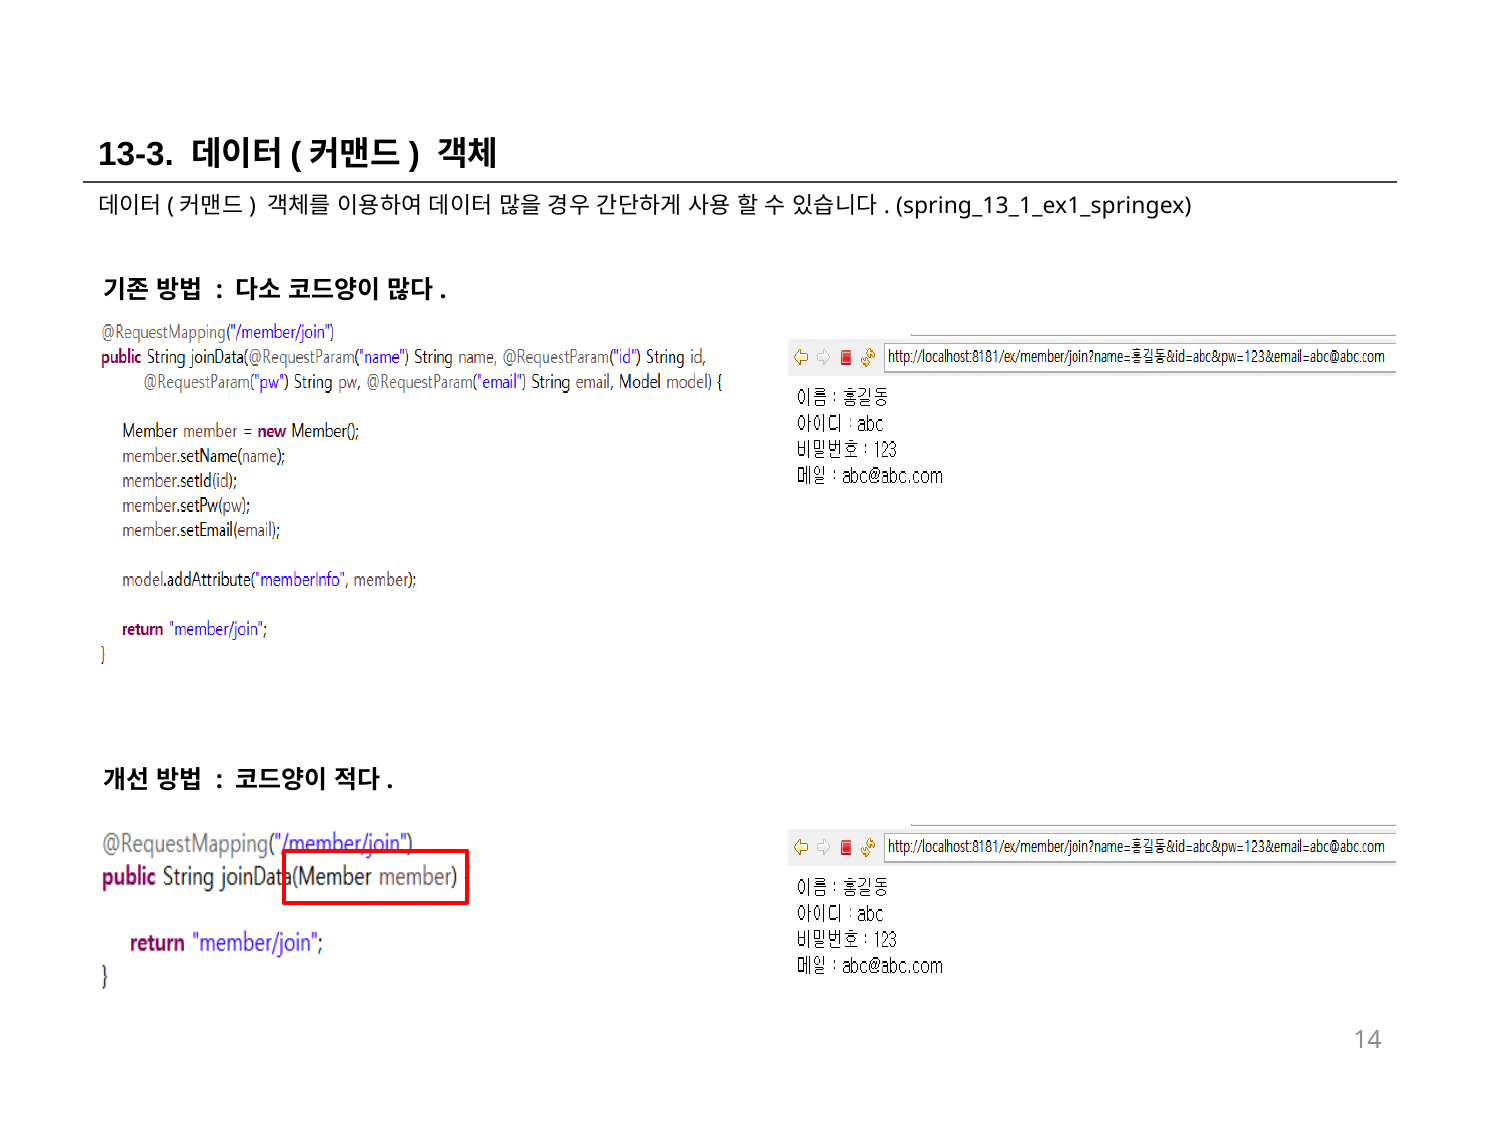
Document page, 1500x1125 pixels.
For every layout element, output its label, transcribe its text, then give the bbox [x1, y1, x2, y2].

picture [88, 816, 509, 1014]
text_box 데이터(커맨드) 객체를 이용하여 데이터 많을 경우 간단하게 사용 할 수 있습니다. (spring_13_1_ex1_springex) [83, 189, 1397, 226]
picture [88, 306, 740, 677]
text_box 기존 방법 : 다소 코드양이 많다. [89, 266, 1403, 312]
picture [786, 824, 1396, 993]
text_box 개선 방법 : 코드양이 적다. [89, 756, 1403, 801]
picture [786, 334, 1396, 504]
text_box 13-3. 데이터(커맨드) 객체 [83, 124, 1397, 180]
slide_number 14 [1059, 1010, 1397, 1071]
